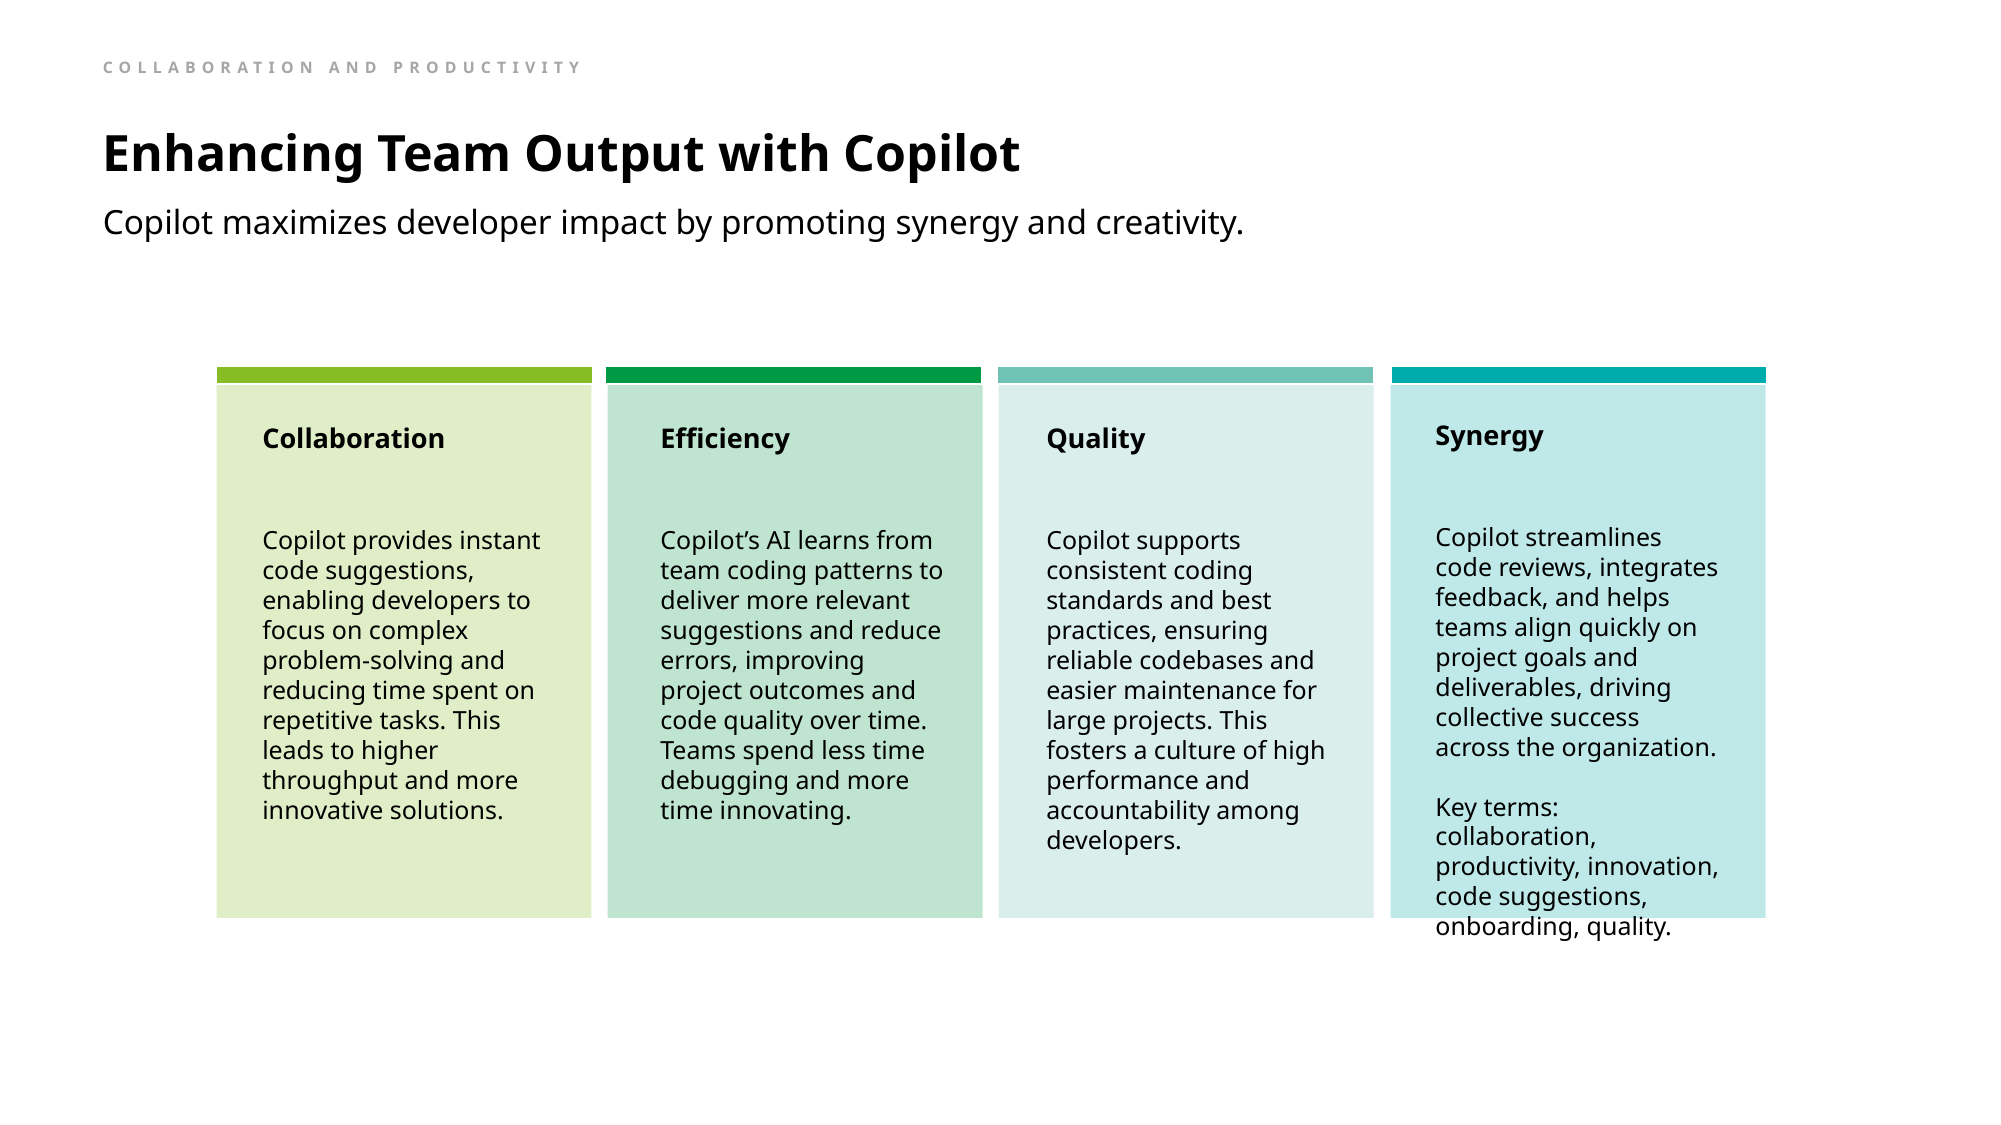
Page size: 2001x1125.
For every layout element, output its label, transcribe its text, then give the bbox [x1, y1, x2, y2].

list Synergy [1420, 410, 1737, 498]
list Efficiency [645, 414, 962, 502]
list Copilot supports consistent coding standards and best practices, ensuring reliable codebases and easier maintenance for large projects. This fosters a culture of high performance and accountability among developers. [1031, 517, 1348, 888]
list Copilot provides instant code suggestions, enabling developers to focus on complex problem-solving and reducing time spent on repetitive tasks. This leads to higher throughput and more innovative solutions. [247, 517, 564, 888]
list Enhancing Team Output with Copilot [87, 114, 1912, 190]
list Collaboration [247, 414, 564, 502]
list Quality [1031, 414, 1348, 502]
list Copilot’s AI learns from team coding patterns to deliver more relevant suggestions and reduce errors, improving project outcomes and code quality over time. Teams spend less time debugging and more time innovating. [645, 517, 962, 888]
list Copilot streamlines code reviews, integrates feedback, and helps teams align quickly on project goals and deliverables, driving collective success across the organization. Key terms: collaboration, productivity, innovation, code suggestions, onboarding, quality. [1420, 514, 1737, 885]
list Copilot maximizes developer impact by promoting synergy and creativity. [87, 194, 1912, 306]
list COLLABORATION AND PRODUCTIVITY [87, 49, 1040, 86]
